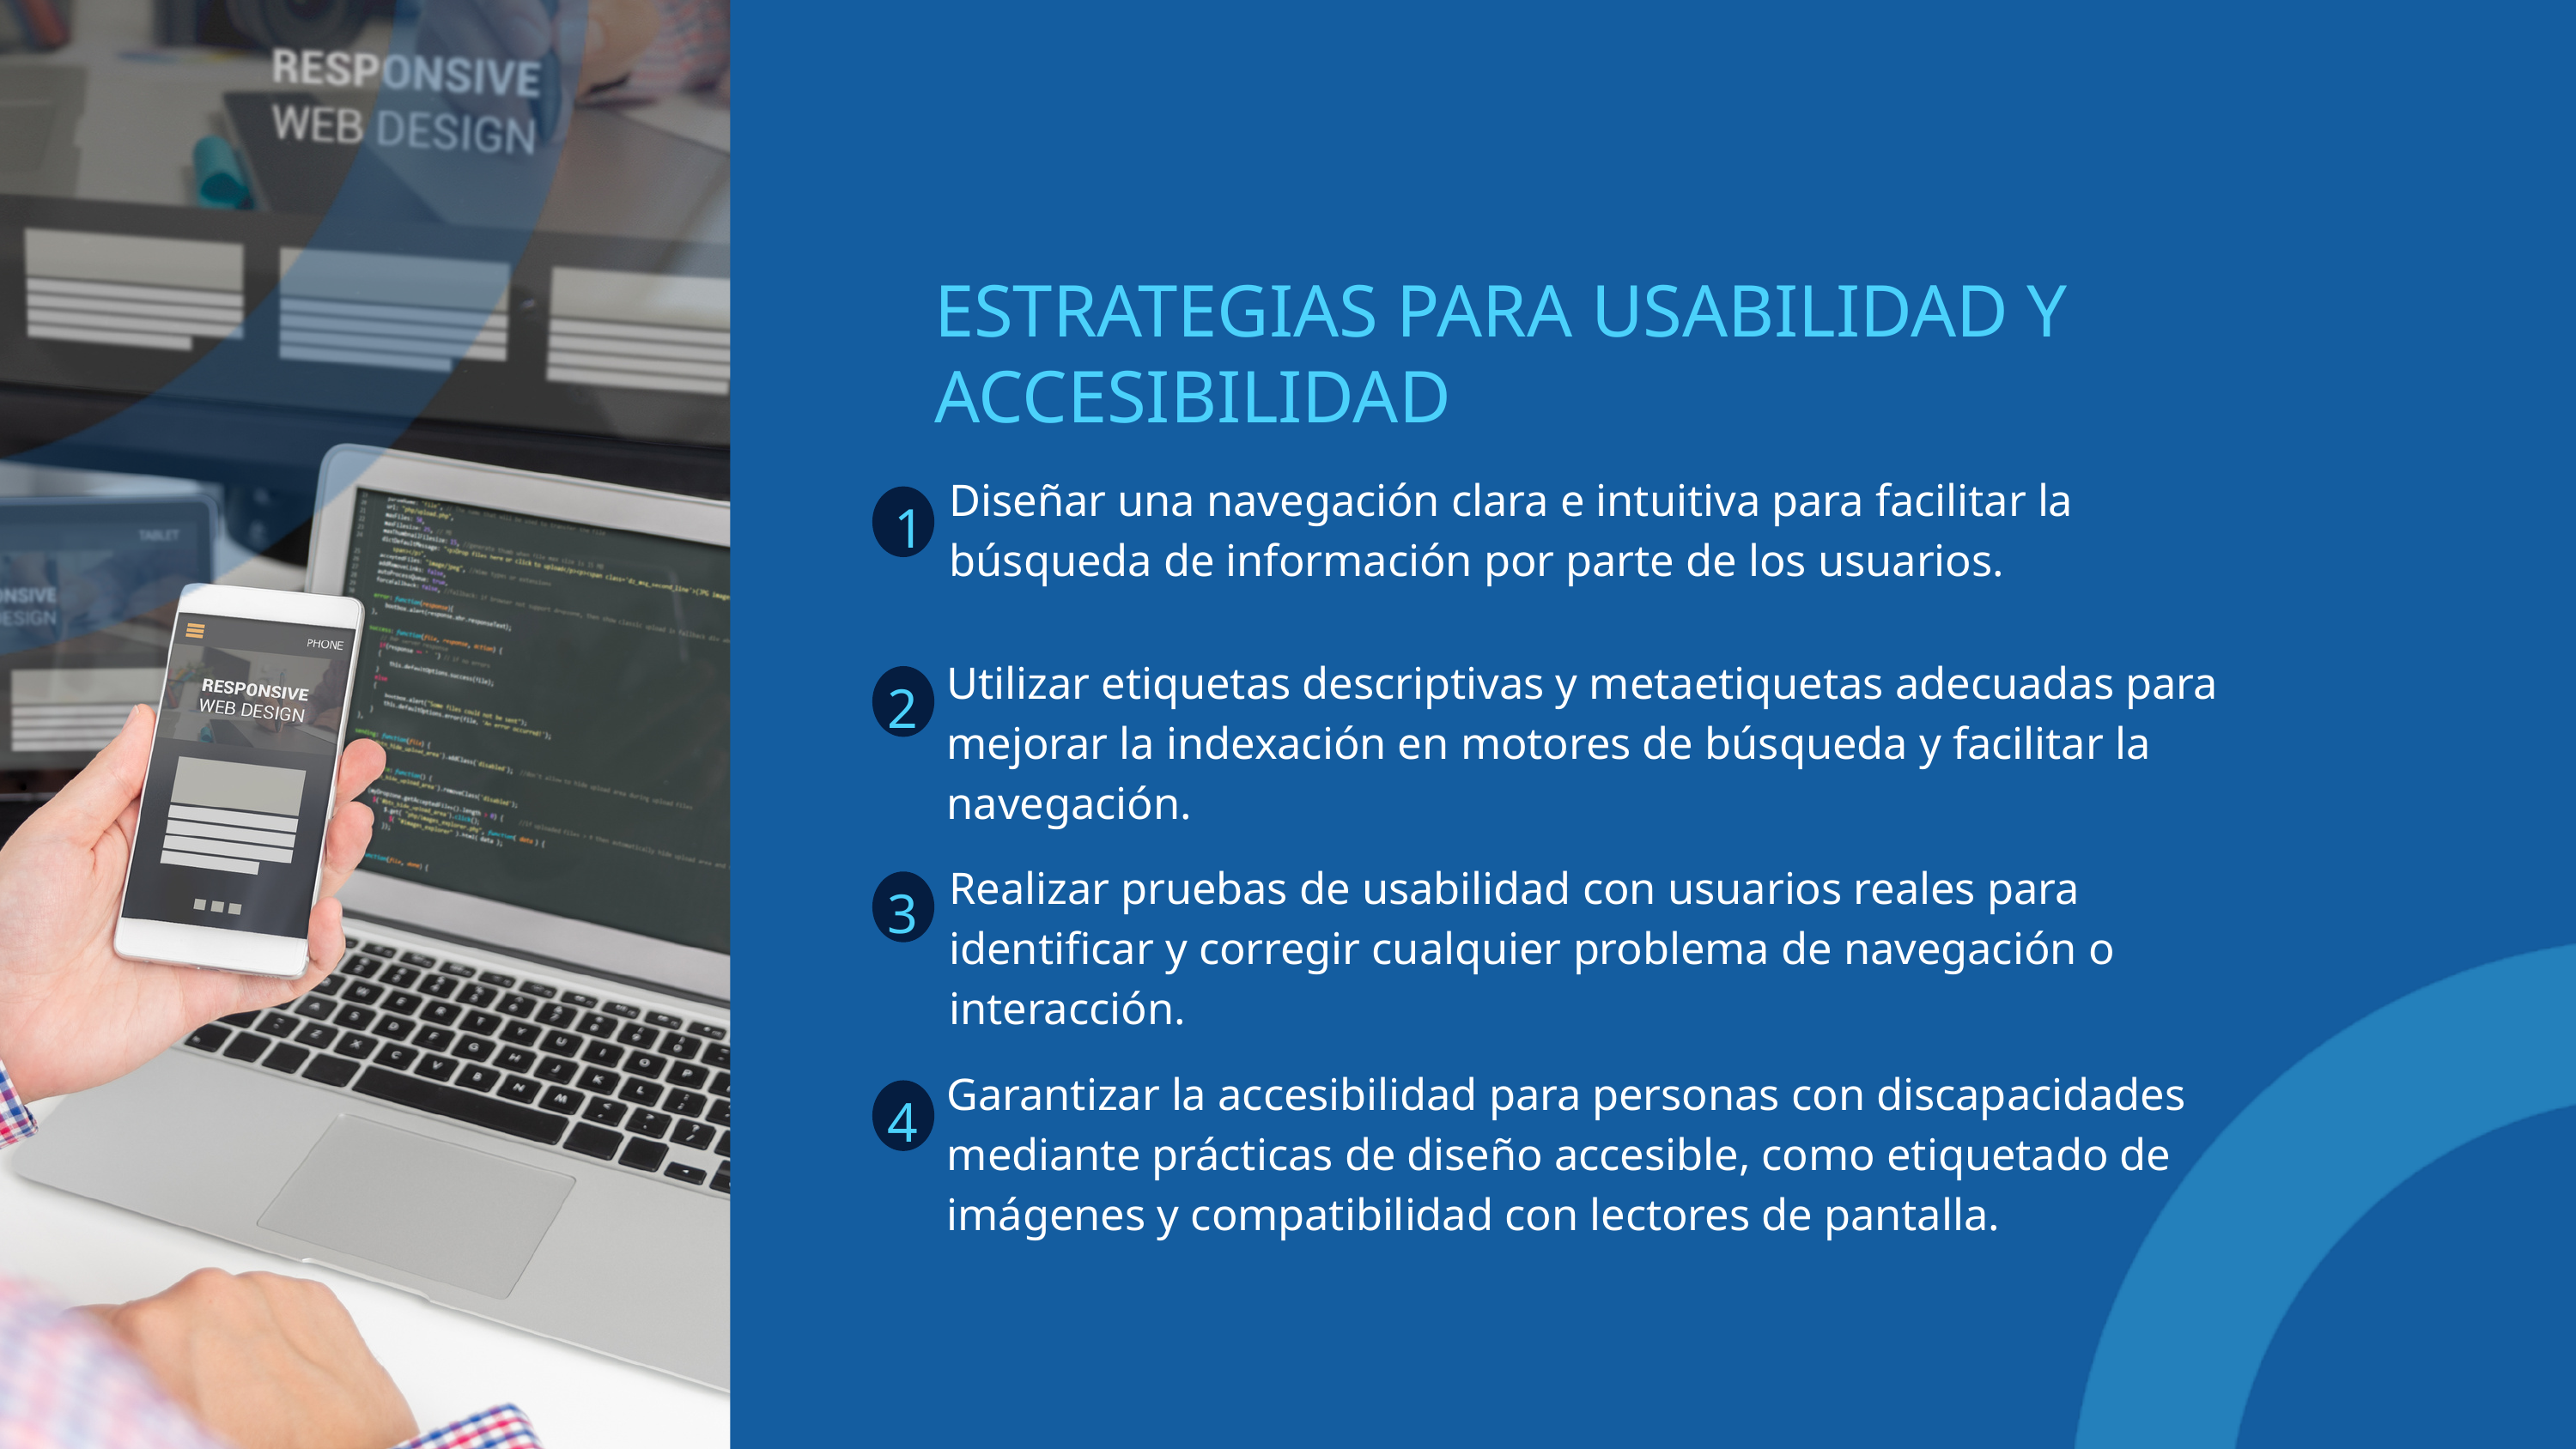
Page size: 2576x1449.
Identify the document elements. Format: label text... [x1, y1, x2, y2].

text_box Garantizar la accesibilidad para personas con discapacidades mediante prácticas de diseño accesible, como etiquetado de imágenes y compatibilidad con lectores de pantalla. [946, 1058, 2349, 1240]
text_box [872, 486, 935, 558]
text_box [2069, 938, 2576, 1449]
text_box Utilizar etiquetas descriptivas y metaetiquetas adecuadas para mejorar la indexación en motores de búsqueda y facilitar la navegación. [946, 647, 2335, 828]
text_box Realizar pruebas de usabilidad con usuarios reales para identificar y corregir cualquier problema de navegación o interacción. [949, 853, 2196, 1034]
text_box ESTRATEGIAS PARA USABILIDAD Y ACCESIBILIDAD [934, 264, 2196, 437]
text_box Diseñar una navegación clara e intuitiva para facilitar la búsqueda de información por parte de los usuarios. [949, 464, 2148, 585]
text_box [872, 1080, 935, 1152]
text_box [872, 871, 935, 943]
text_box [872, 665, 935, 737]
text_box [0, 0, 731, 1449]
text_box [0, 0, 592, 668]
